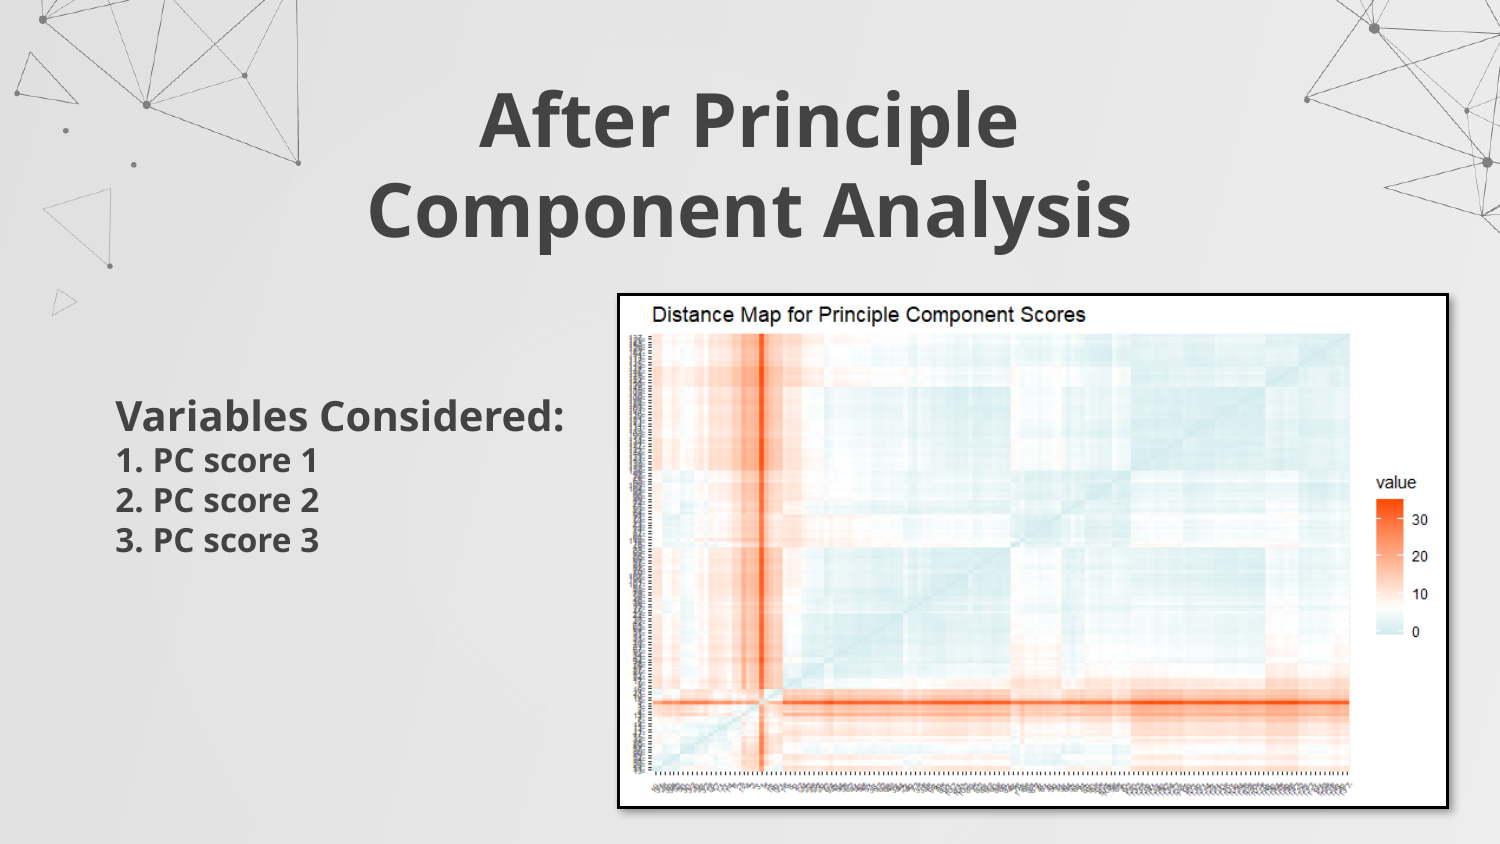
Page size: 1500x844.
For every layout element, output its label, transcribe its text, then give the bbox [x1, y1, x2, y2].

picture [0, 0, 1500, 844]
title After Principle Component Analysis [322, 57, 1178, 214]
title Variables Considered: 1. PC score 1 2. PC score 2 3. PC score 3 [100, 374, 585, 803]
